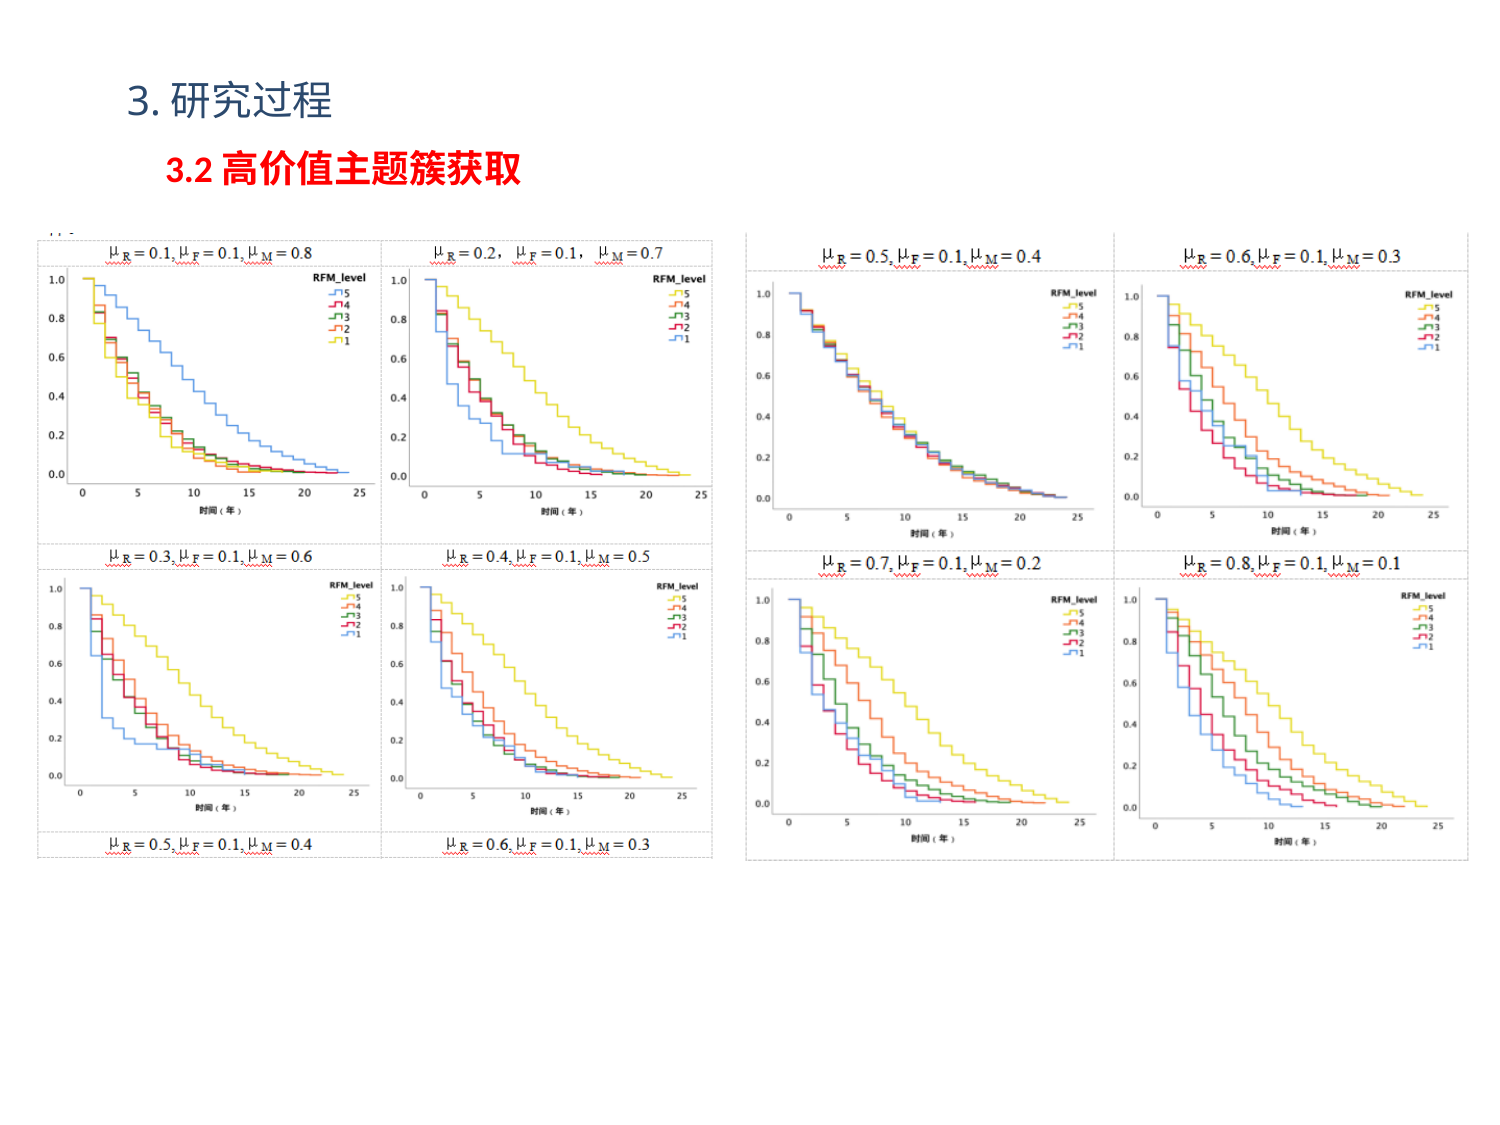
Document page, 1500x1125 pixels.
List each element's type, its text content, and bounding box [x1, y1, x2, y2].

text_box 3.2高价值主题簇获取 [100, 137, 1374, 242]
picture [29, 233, 723, 859]
picture [737, 231, 1476, 861]
text_box 3.研究过程 [112, 67, 1384, 131]
